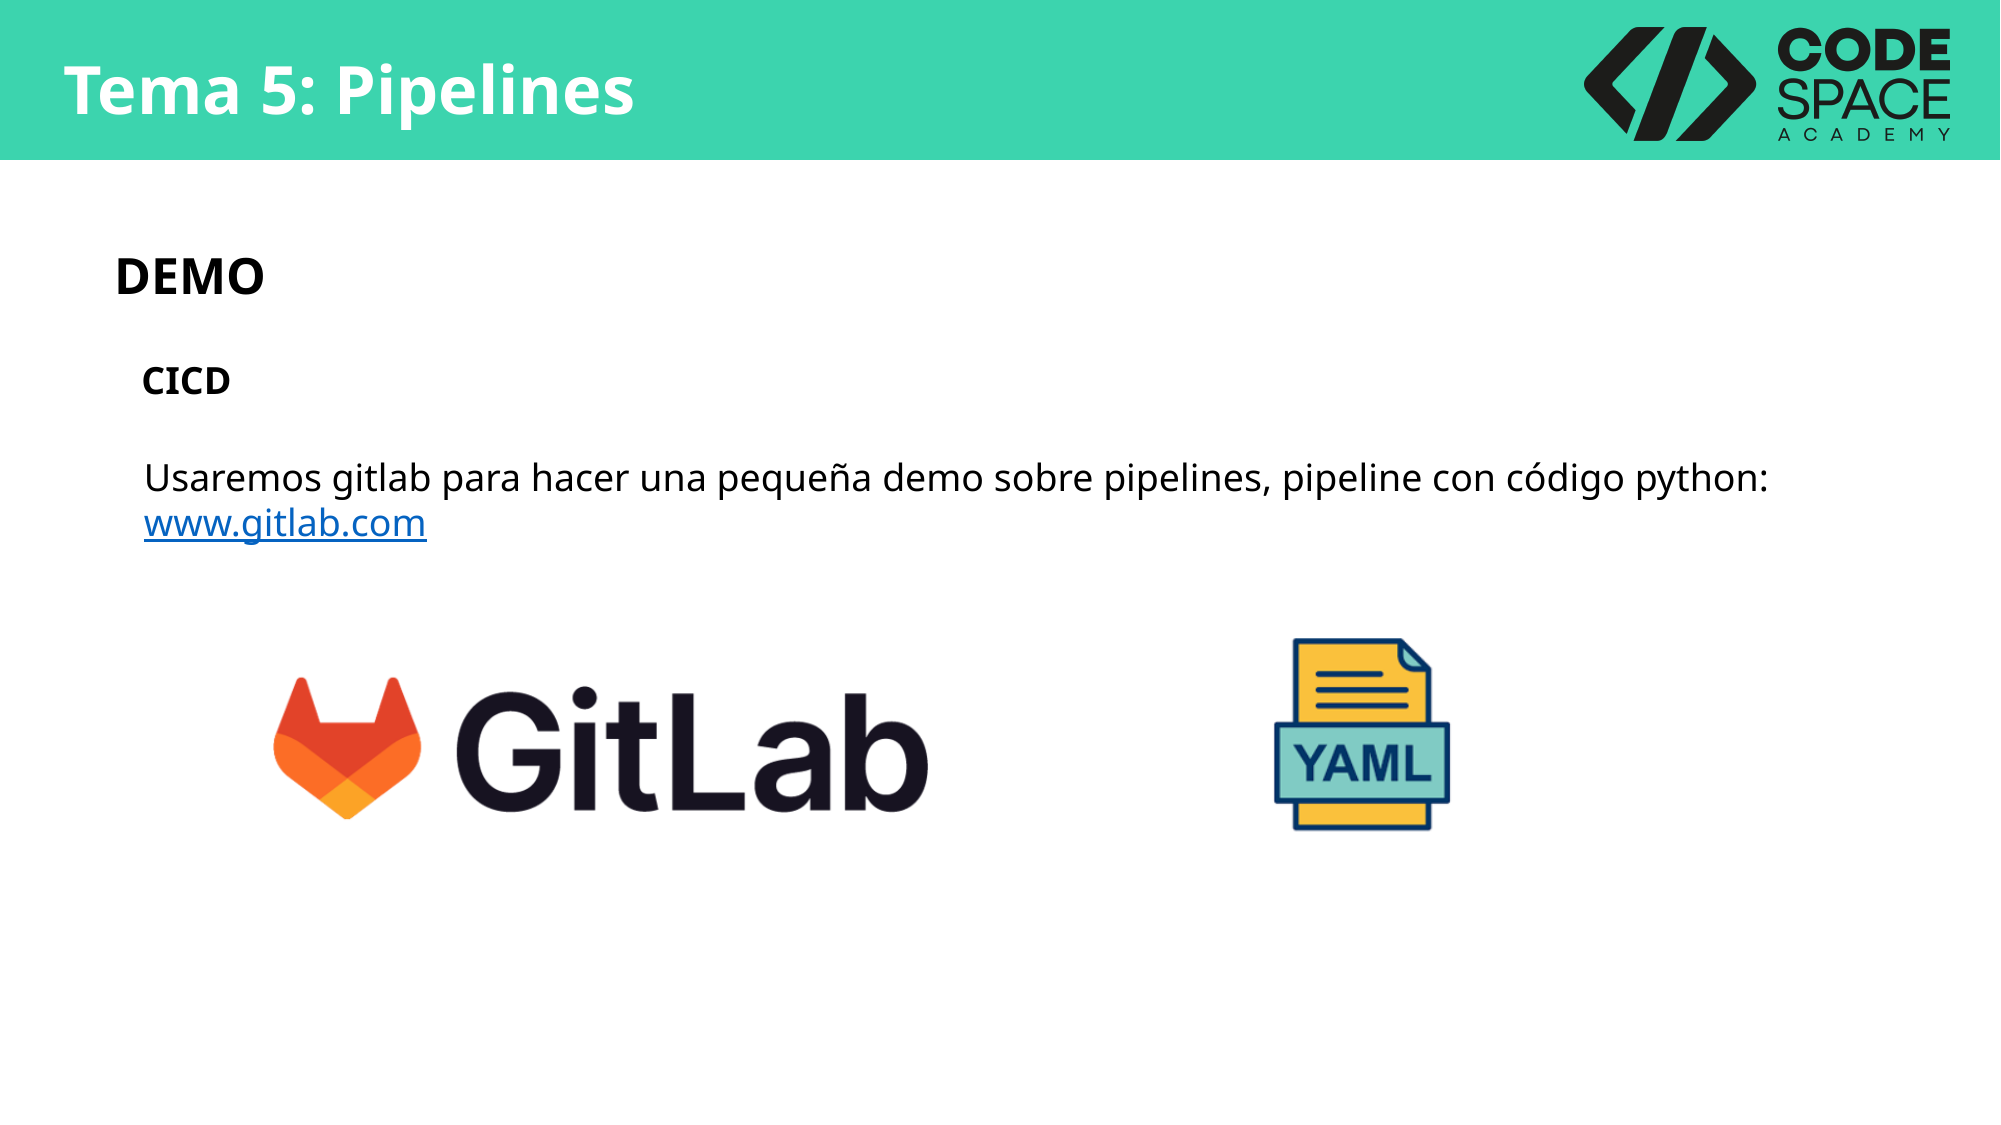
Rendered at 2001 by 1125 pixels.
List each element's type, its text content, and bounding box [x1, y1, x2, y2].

text_box Usaremos gitlab para hacer una pequeña demo sobre pipelines, pipeline con código python: www.gitlab.com [129, 446, 1930, 558]
text_box [0, 0, 2000, 160]
text_box DEMO [99, 236, 282, 312]
picture [243, 661, 954, 841]
text_box Tema 5: Pipelines [43, 36, 1458, 132]
picture [1208, 617, 1499, 848]
text_box CICD [126, 349, 247, 409]
picture [1584, 27, 1950, 141]
